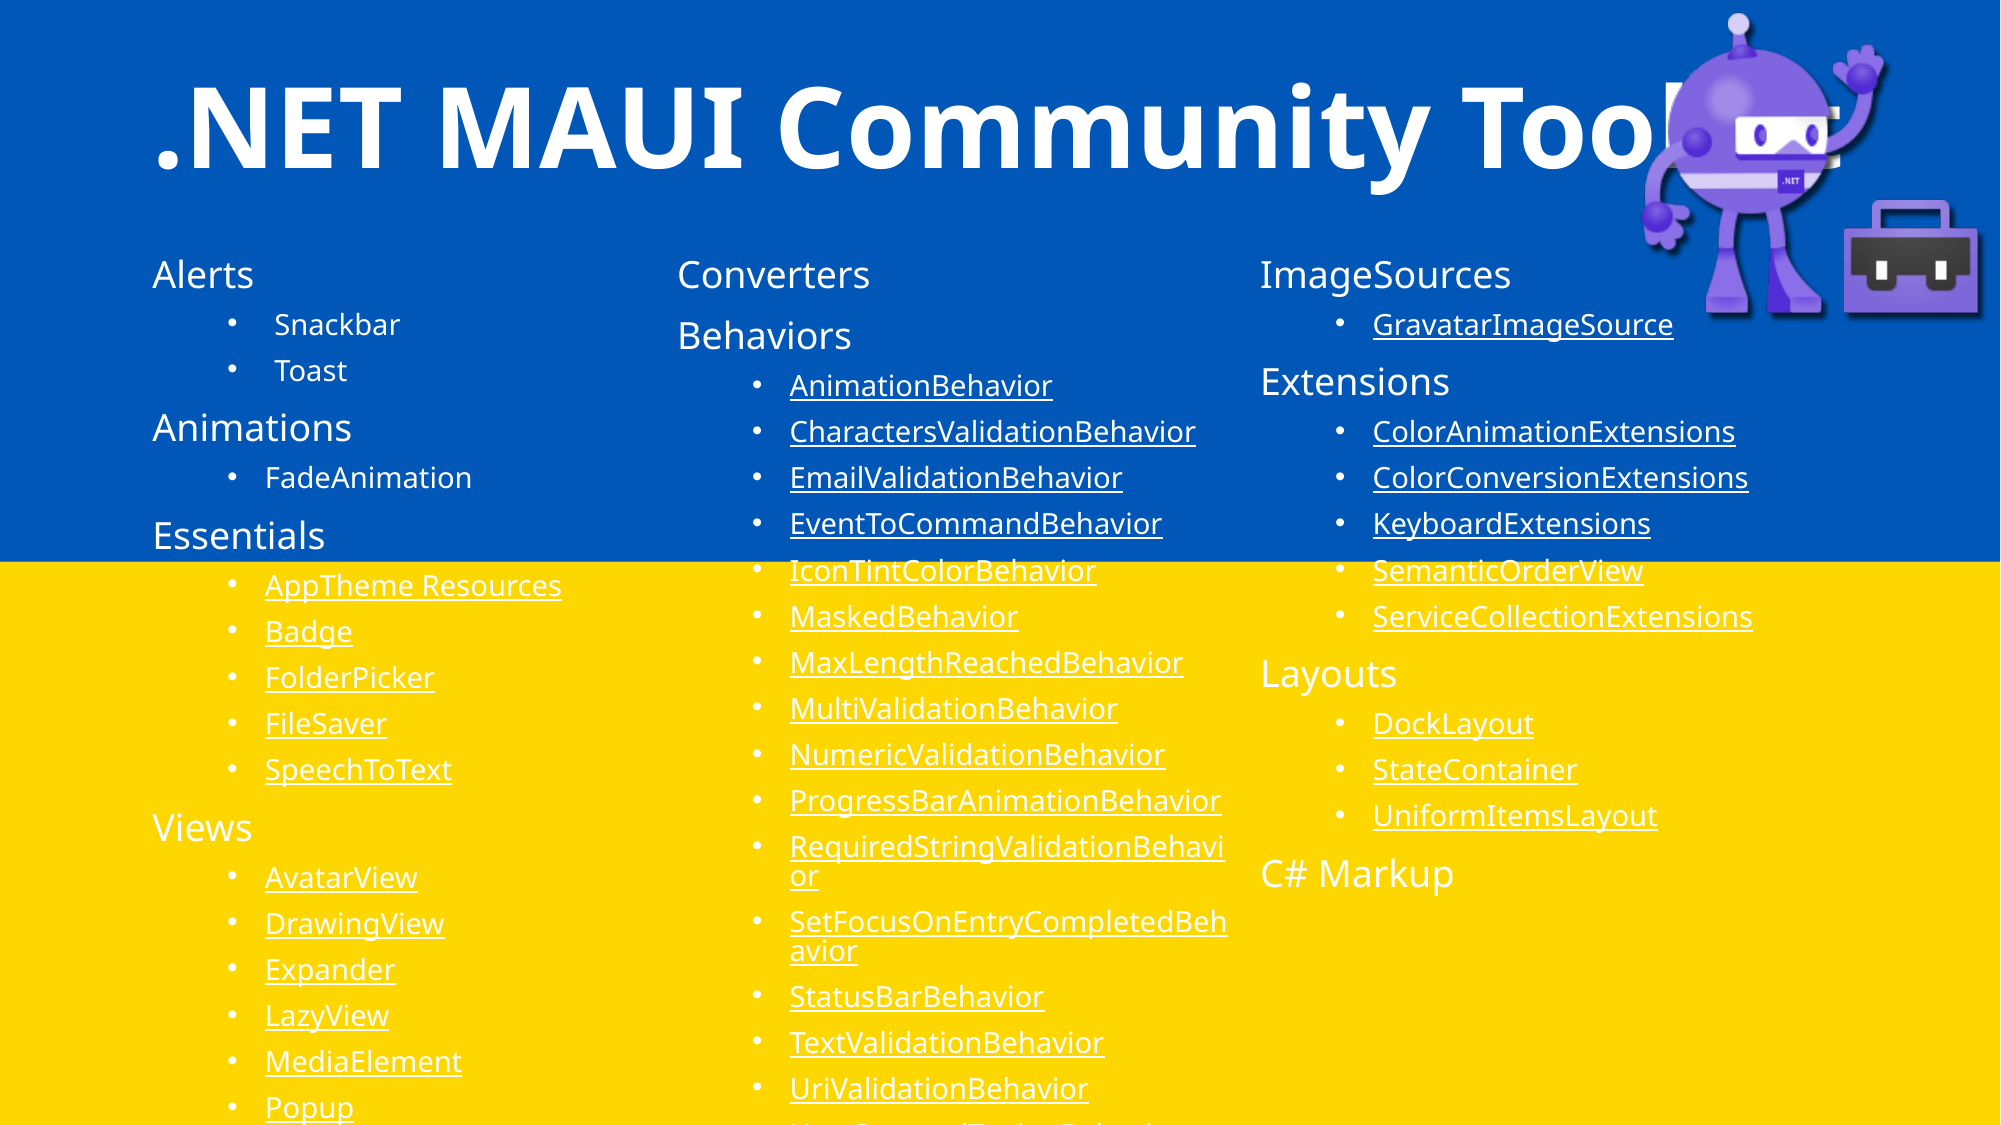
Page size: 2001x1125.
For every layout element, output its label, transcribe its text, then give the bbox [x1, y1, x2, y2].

text_box Converters Behaviors AnimationBehavior CharactersValidationBehavior EmailValidationBehavior EventToCommandBehavior IconTintColorBehavior MaskedBehavior MaxLengthReachedBehavior MultiValidationBehavior NumericValidationBehavior ProgressBarAnimationBehavior RequiredStringValidationBehavior SetFocusOnEntryCompletedBehavior StatusBarBehavior TextValidationBehavior UriValidationBehavior UserStoppedTypingBehavior [662, 248, 1245, 1125]
list Alerts Snackbar Toast Animations FadeAnimation Essentials AppTheme Resources Badge FolderPicker FileSaver SpeechToText Views AvatarView DrawingView Expander LazyView MediaElement Popup SemanticOrderView [137, 248, 662, 1125]
picture [0, 0, 2001, 1125]
text_box ImageSources GravatarImageSource Extensions ColorAnimationExtensions ColorConversionExtensions KeyboardExtensions SemanticOrderView ServiceCollectionExtensions Layouts DockLayout StateContainer UniformItemsLayout C# Markup [1245, 248, 1769, 1125]
title .NET MAUI Community Toolkit [137, 47, 1620, 201]
